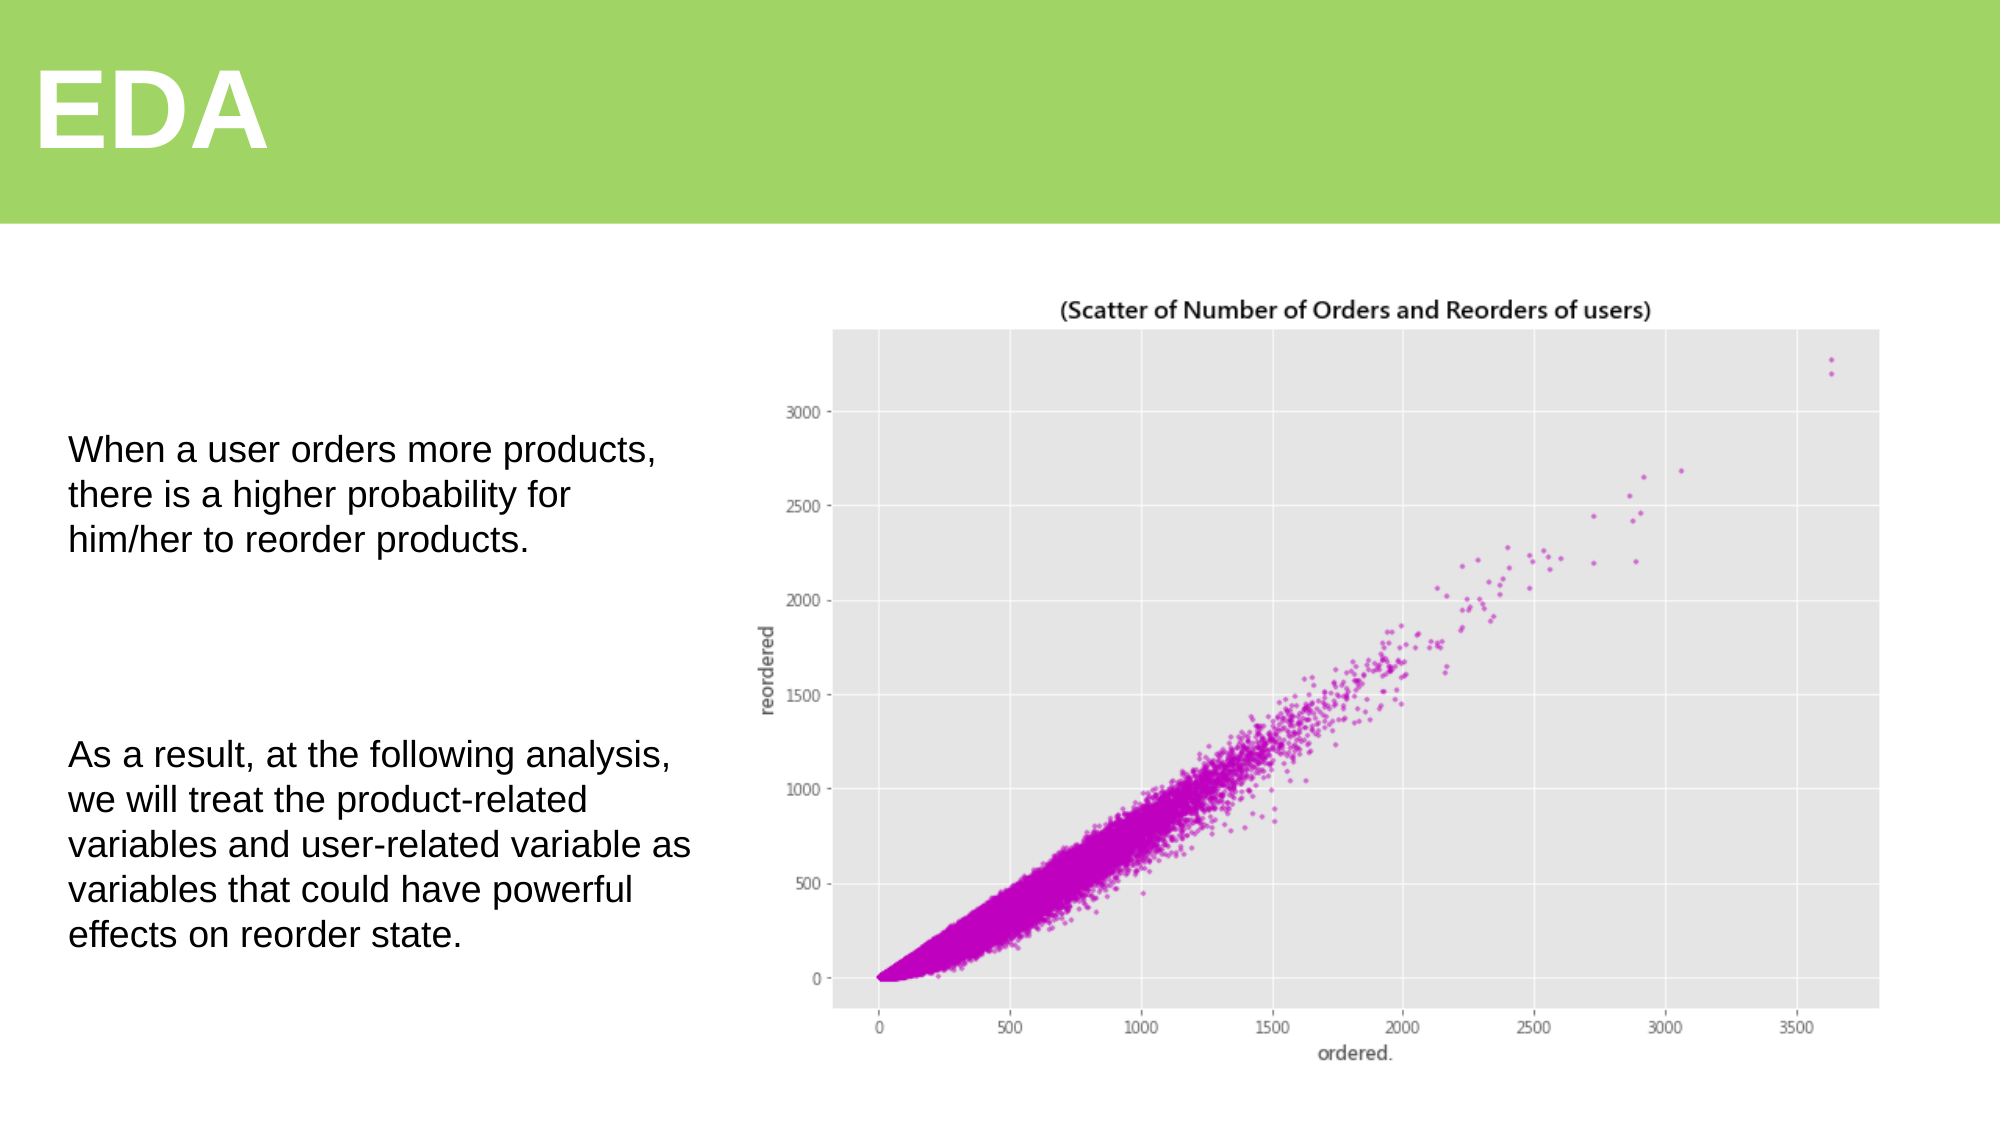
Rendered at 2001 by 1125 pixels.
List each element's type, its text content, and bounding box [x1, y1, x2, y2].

text_box As a result, at the following analysis, we will treat the product-related variables and user-related variable as variables that could have powerful effects on reorder state. [53, 722, 719, 963]
text_box [0, 0, 2000, 225]
text_box When a user orders more products, there is a higher probability for him/her to reorder products. [53, 417, 719, 568]
list EDA [18, 52, 1986, 172]
picture [747, 289, 1889, 1076]
